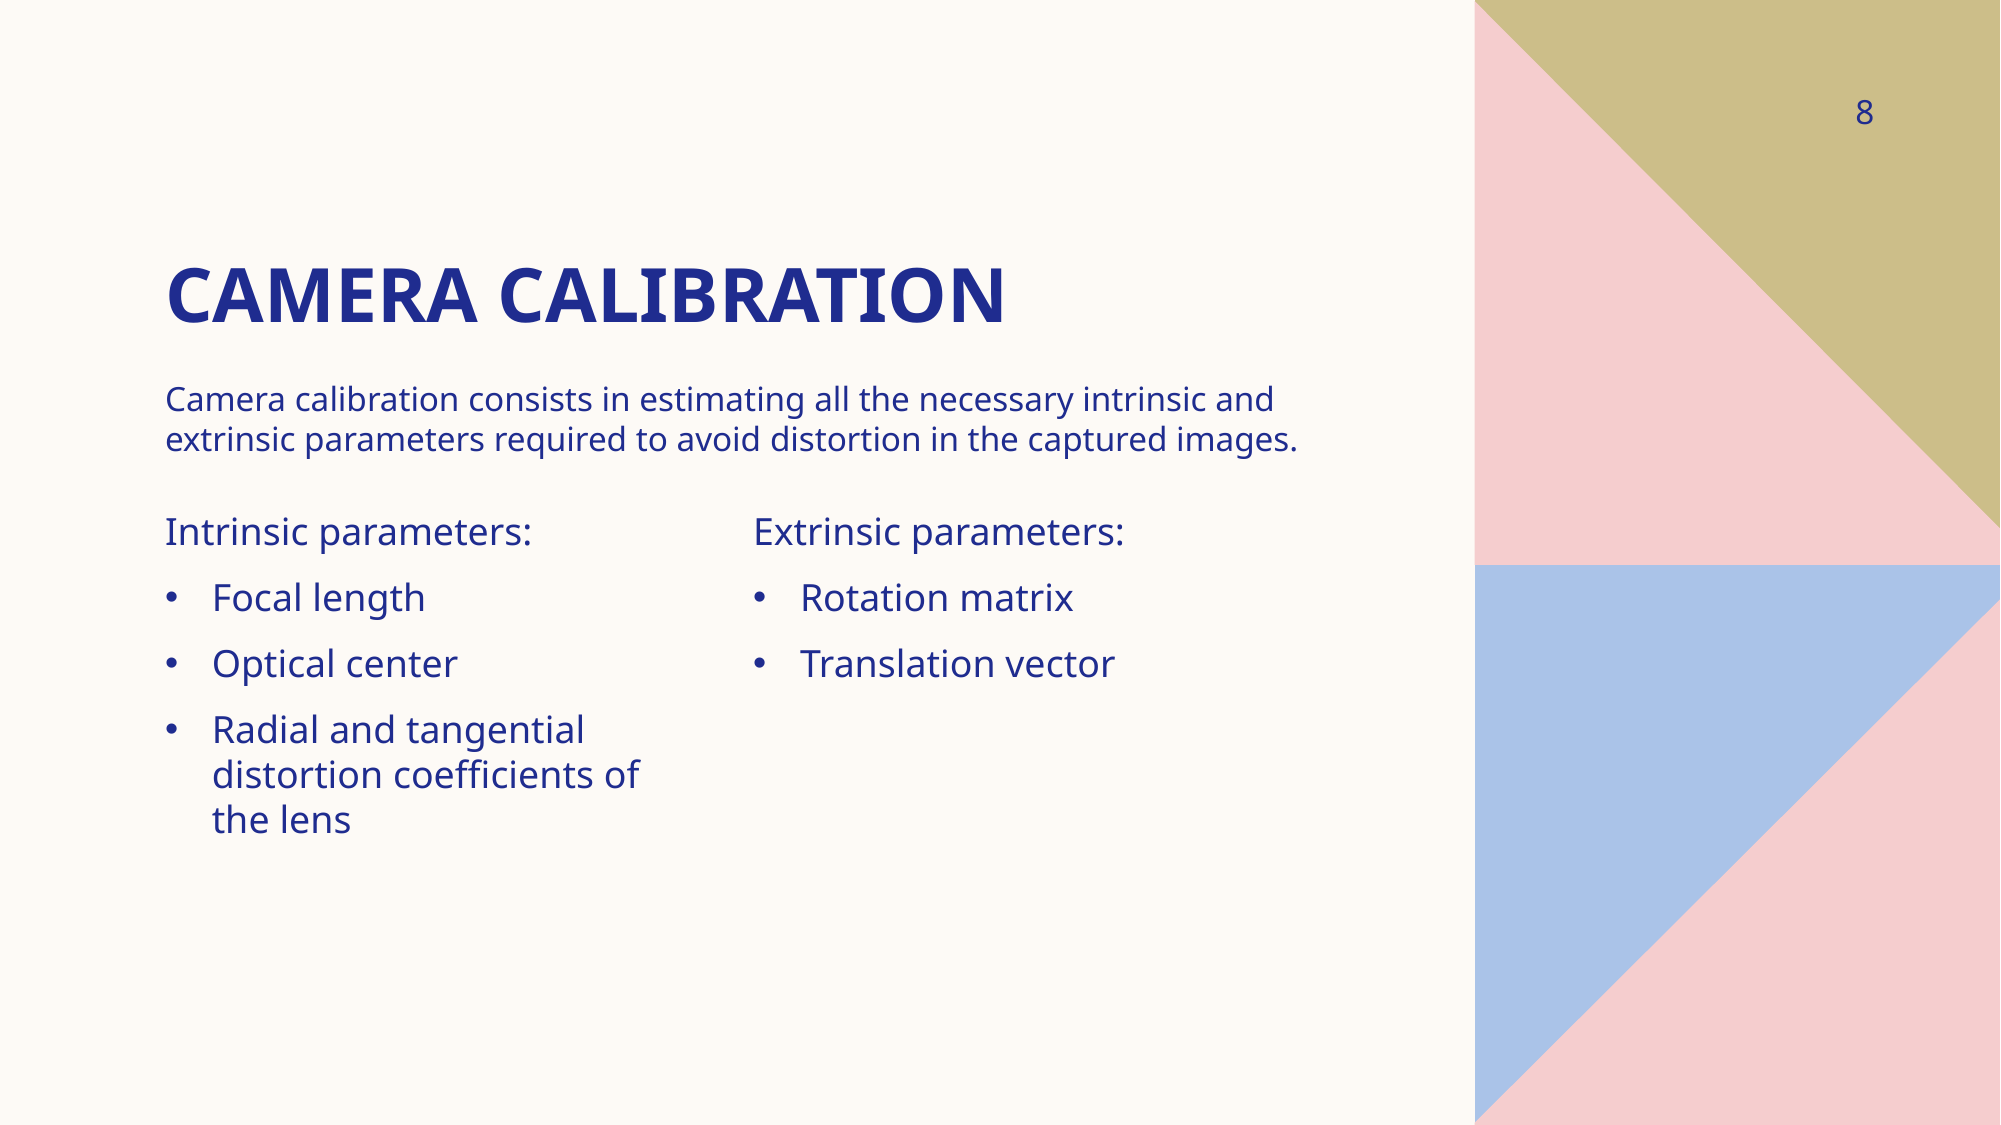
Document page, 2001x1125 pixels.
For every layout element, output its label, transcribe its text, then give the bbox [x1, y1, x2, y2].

text_box Extrinsic parameters: Rotation matrix Translation vector [738, 508, 1302, 1067]
slide_number 8 [1712, 75, 1875, 153]
title CAMERA CALIBRATION [150, 136, 1359, 338]
list Camera calibration consists in estimating all the necessary intrinsic and extrinsic parameters required to avoid distortion in the captured images. [150, 377, 1399, 486]
text_box Intrinsic parameters: Focal length Optical center Radial and tangential distortion coefficients of the lens [149, 508, 714, 1067]
